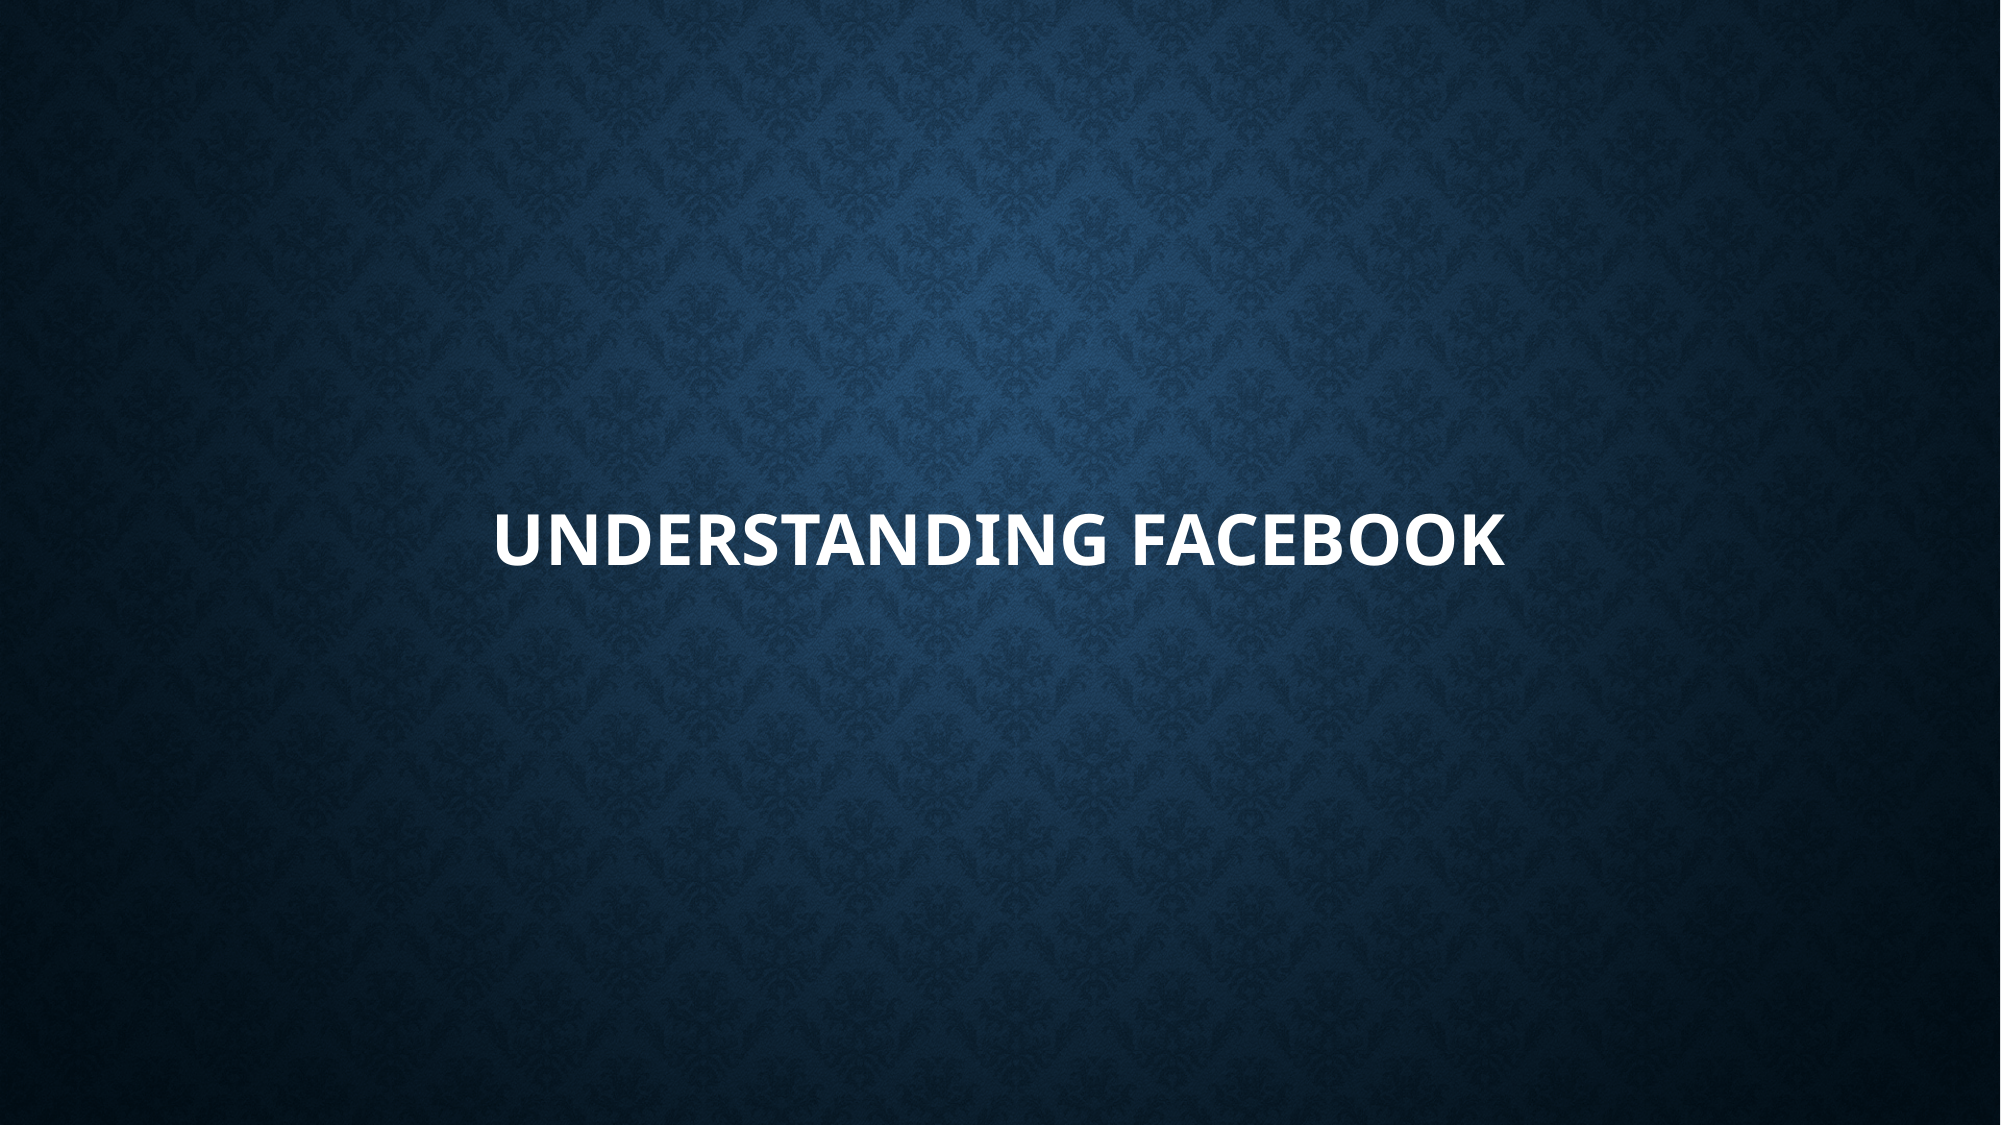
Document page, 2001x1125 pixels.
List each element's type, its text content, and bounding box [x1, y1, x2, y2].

title UNDERSTANDING FACEBOOK [149, 99, 1849, 985]
